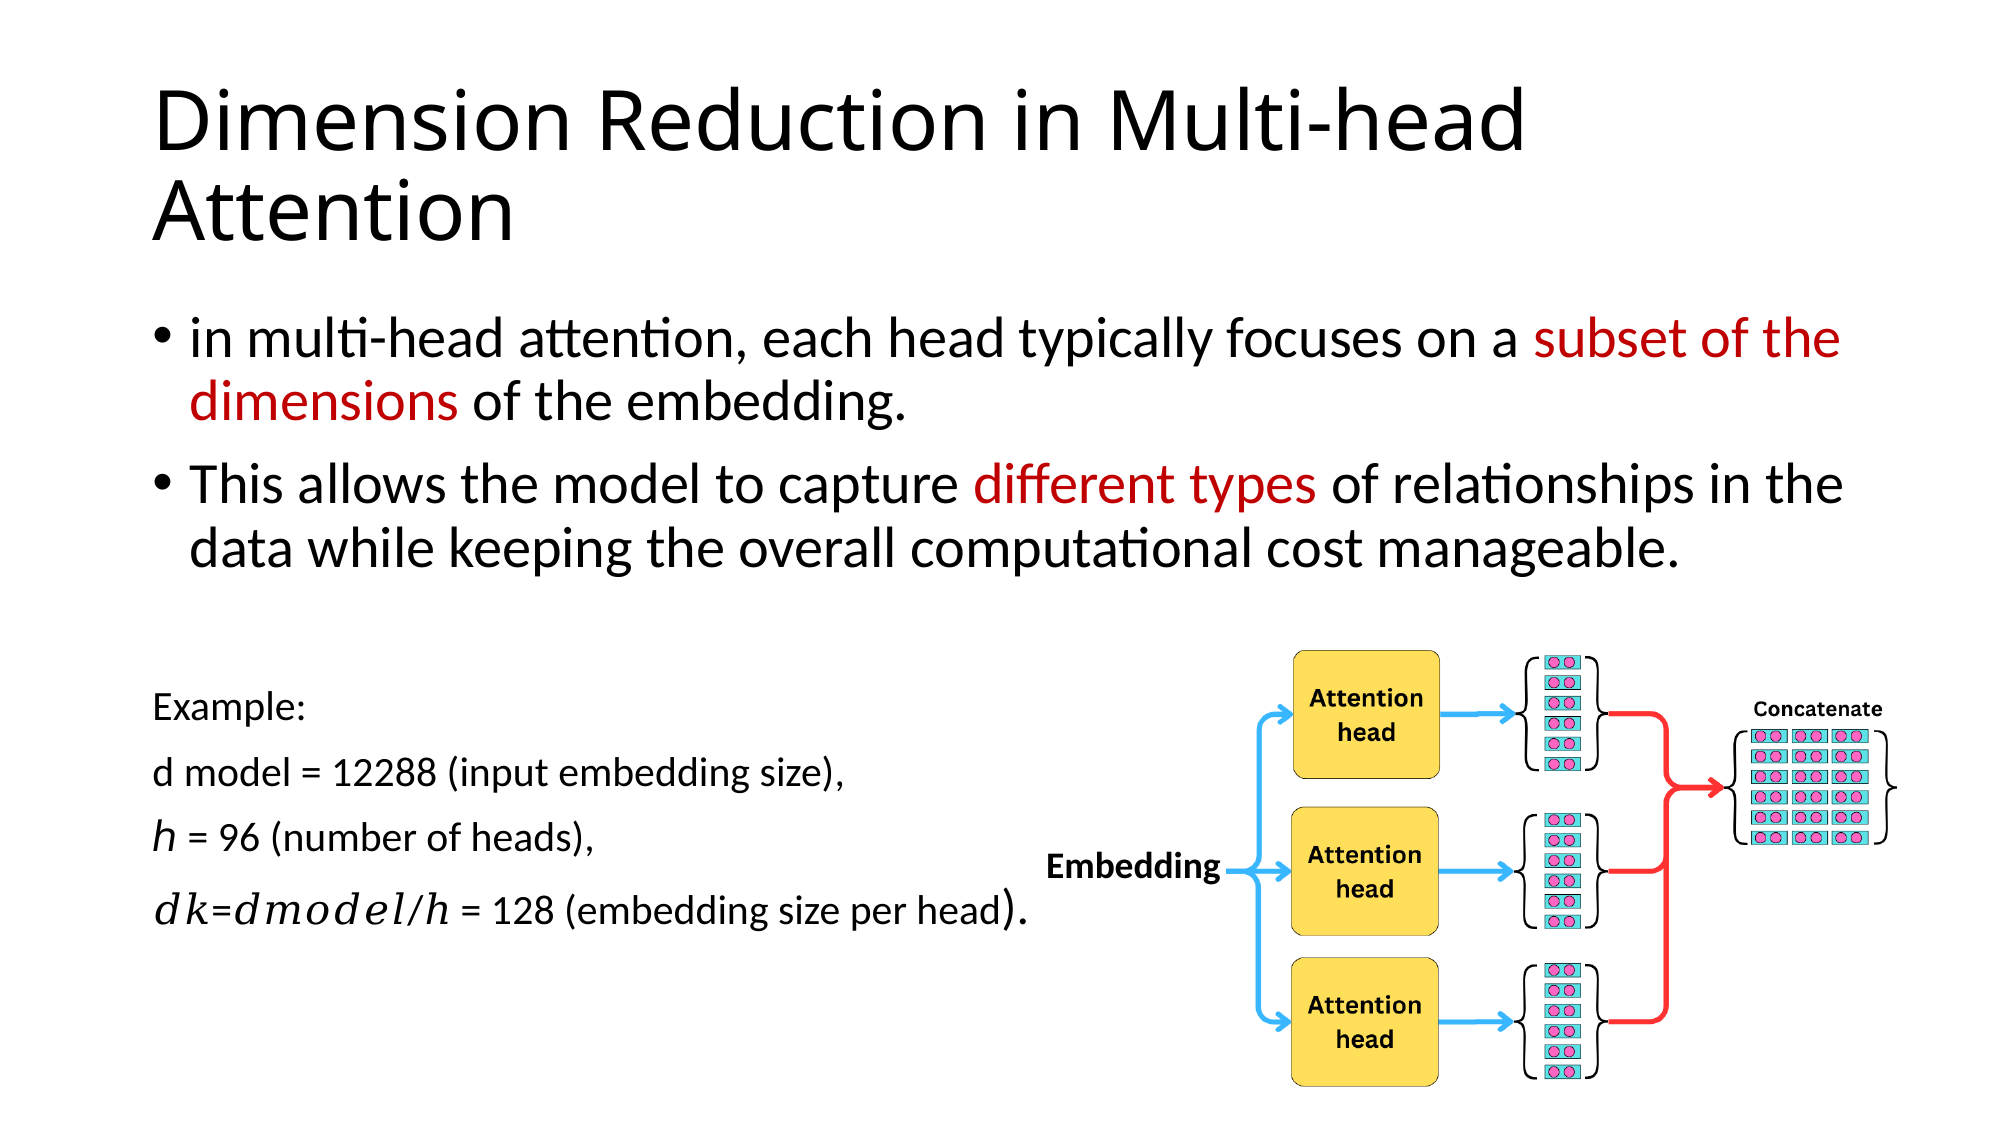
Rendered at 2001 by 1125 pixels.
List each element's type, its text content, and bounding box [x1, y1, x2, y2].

title Dimension Reduction in Multi-head Attention [137, 59, 1863, 278]
picture [1216, 632, 1897, 1092]
text_box Embedding [1031, 833, 1216, 894]
list in multi-head attention, each head typically focuses on a subset of the dimensions of the embedding. This allows the model to capture different types of relationships in the data while keeping the overall computational cost manageable. Example: d model​ = 12288 (input embedding size), ℎ = 96 (number of heads), 𝑑𝑘=𝑑𝑚𝑜𝑑𝑒𝑙/ℎ = 128 (embedding size per head). [137, 299, 1863, 1014]
